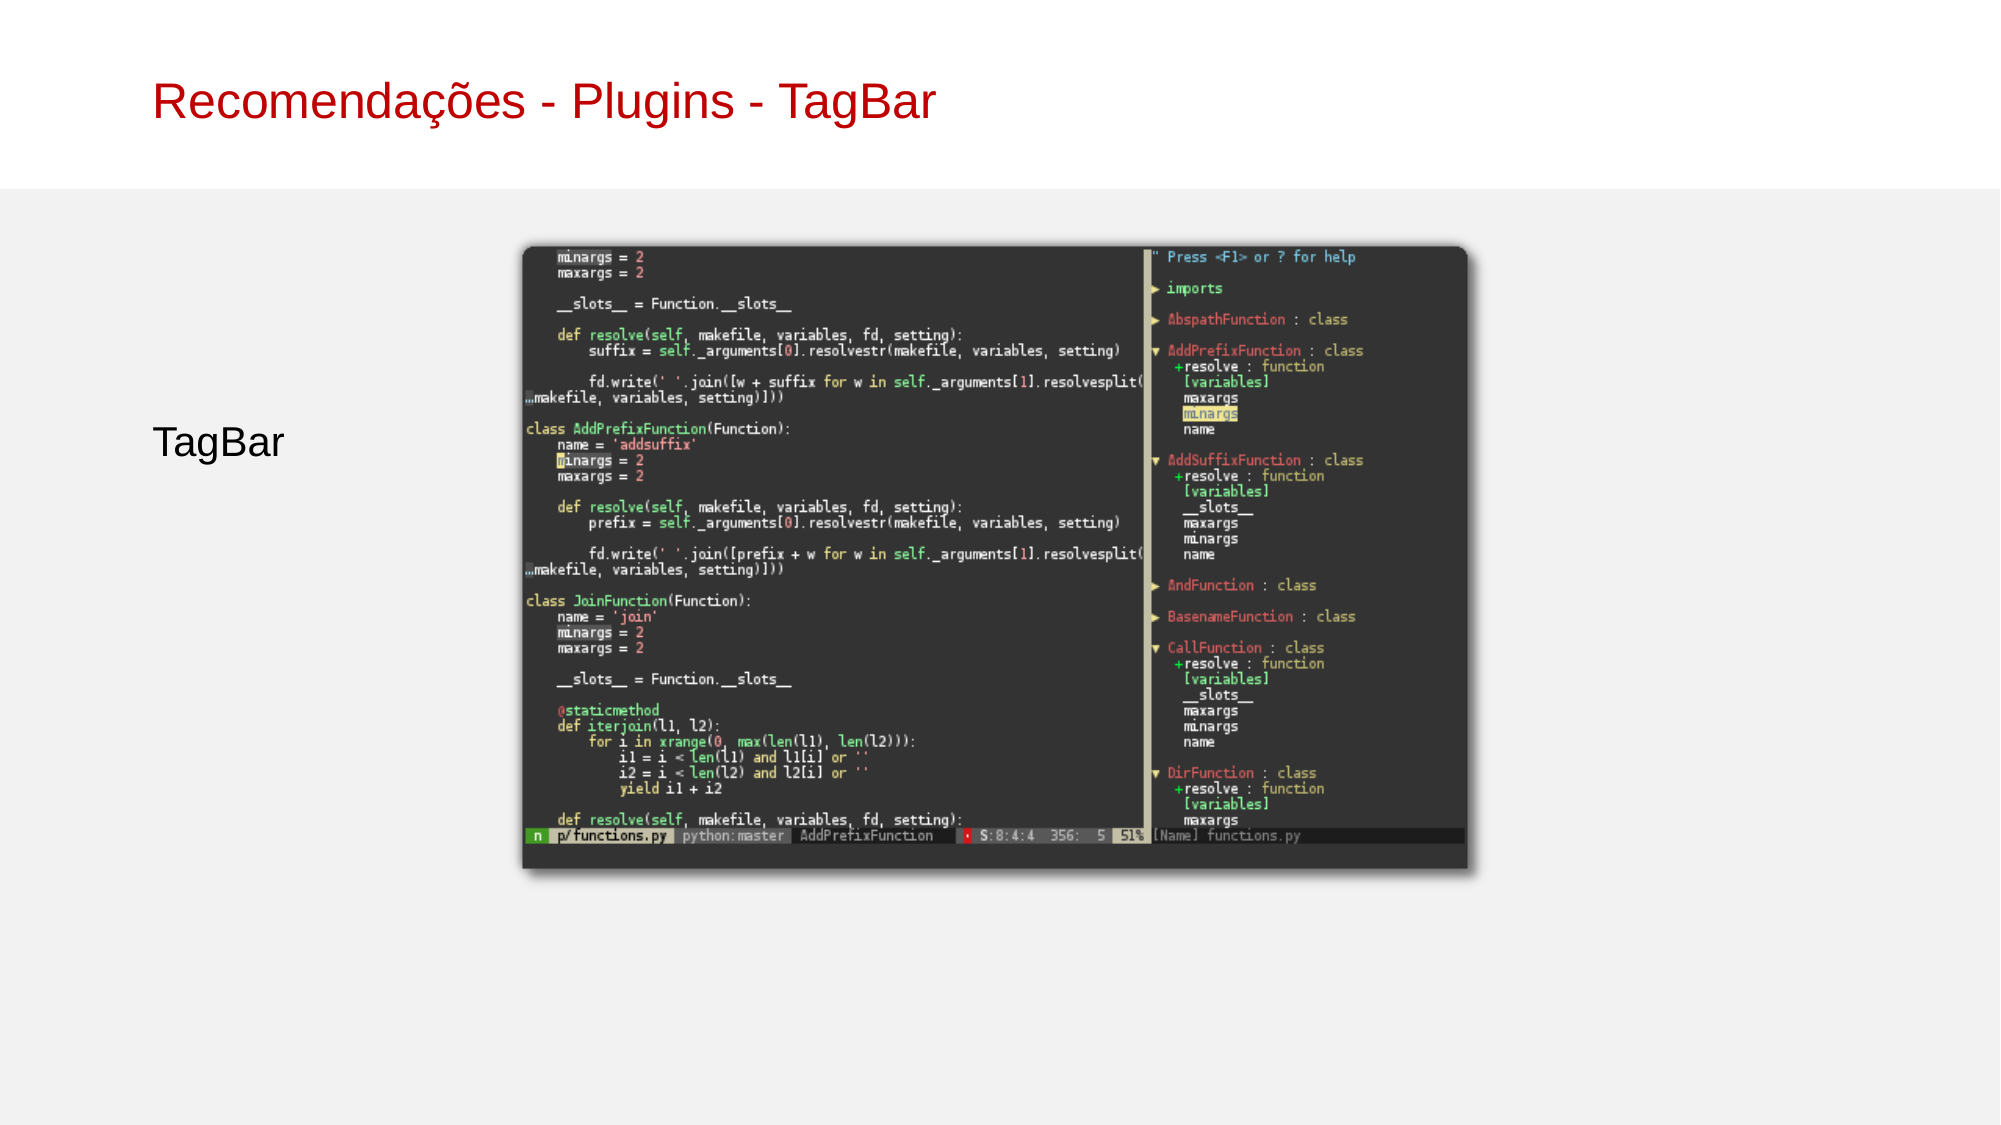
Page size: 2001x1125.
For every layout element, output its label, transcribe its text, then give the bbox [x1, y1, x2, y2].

text_box TagBar [137, 407, 1863, 906]
picture [507, 230, 1493, 894]
text_box Recomendações - Plugins - TagBar [137, 59, 1863, 138]
